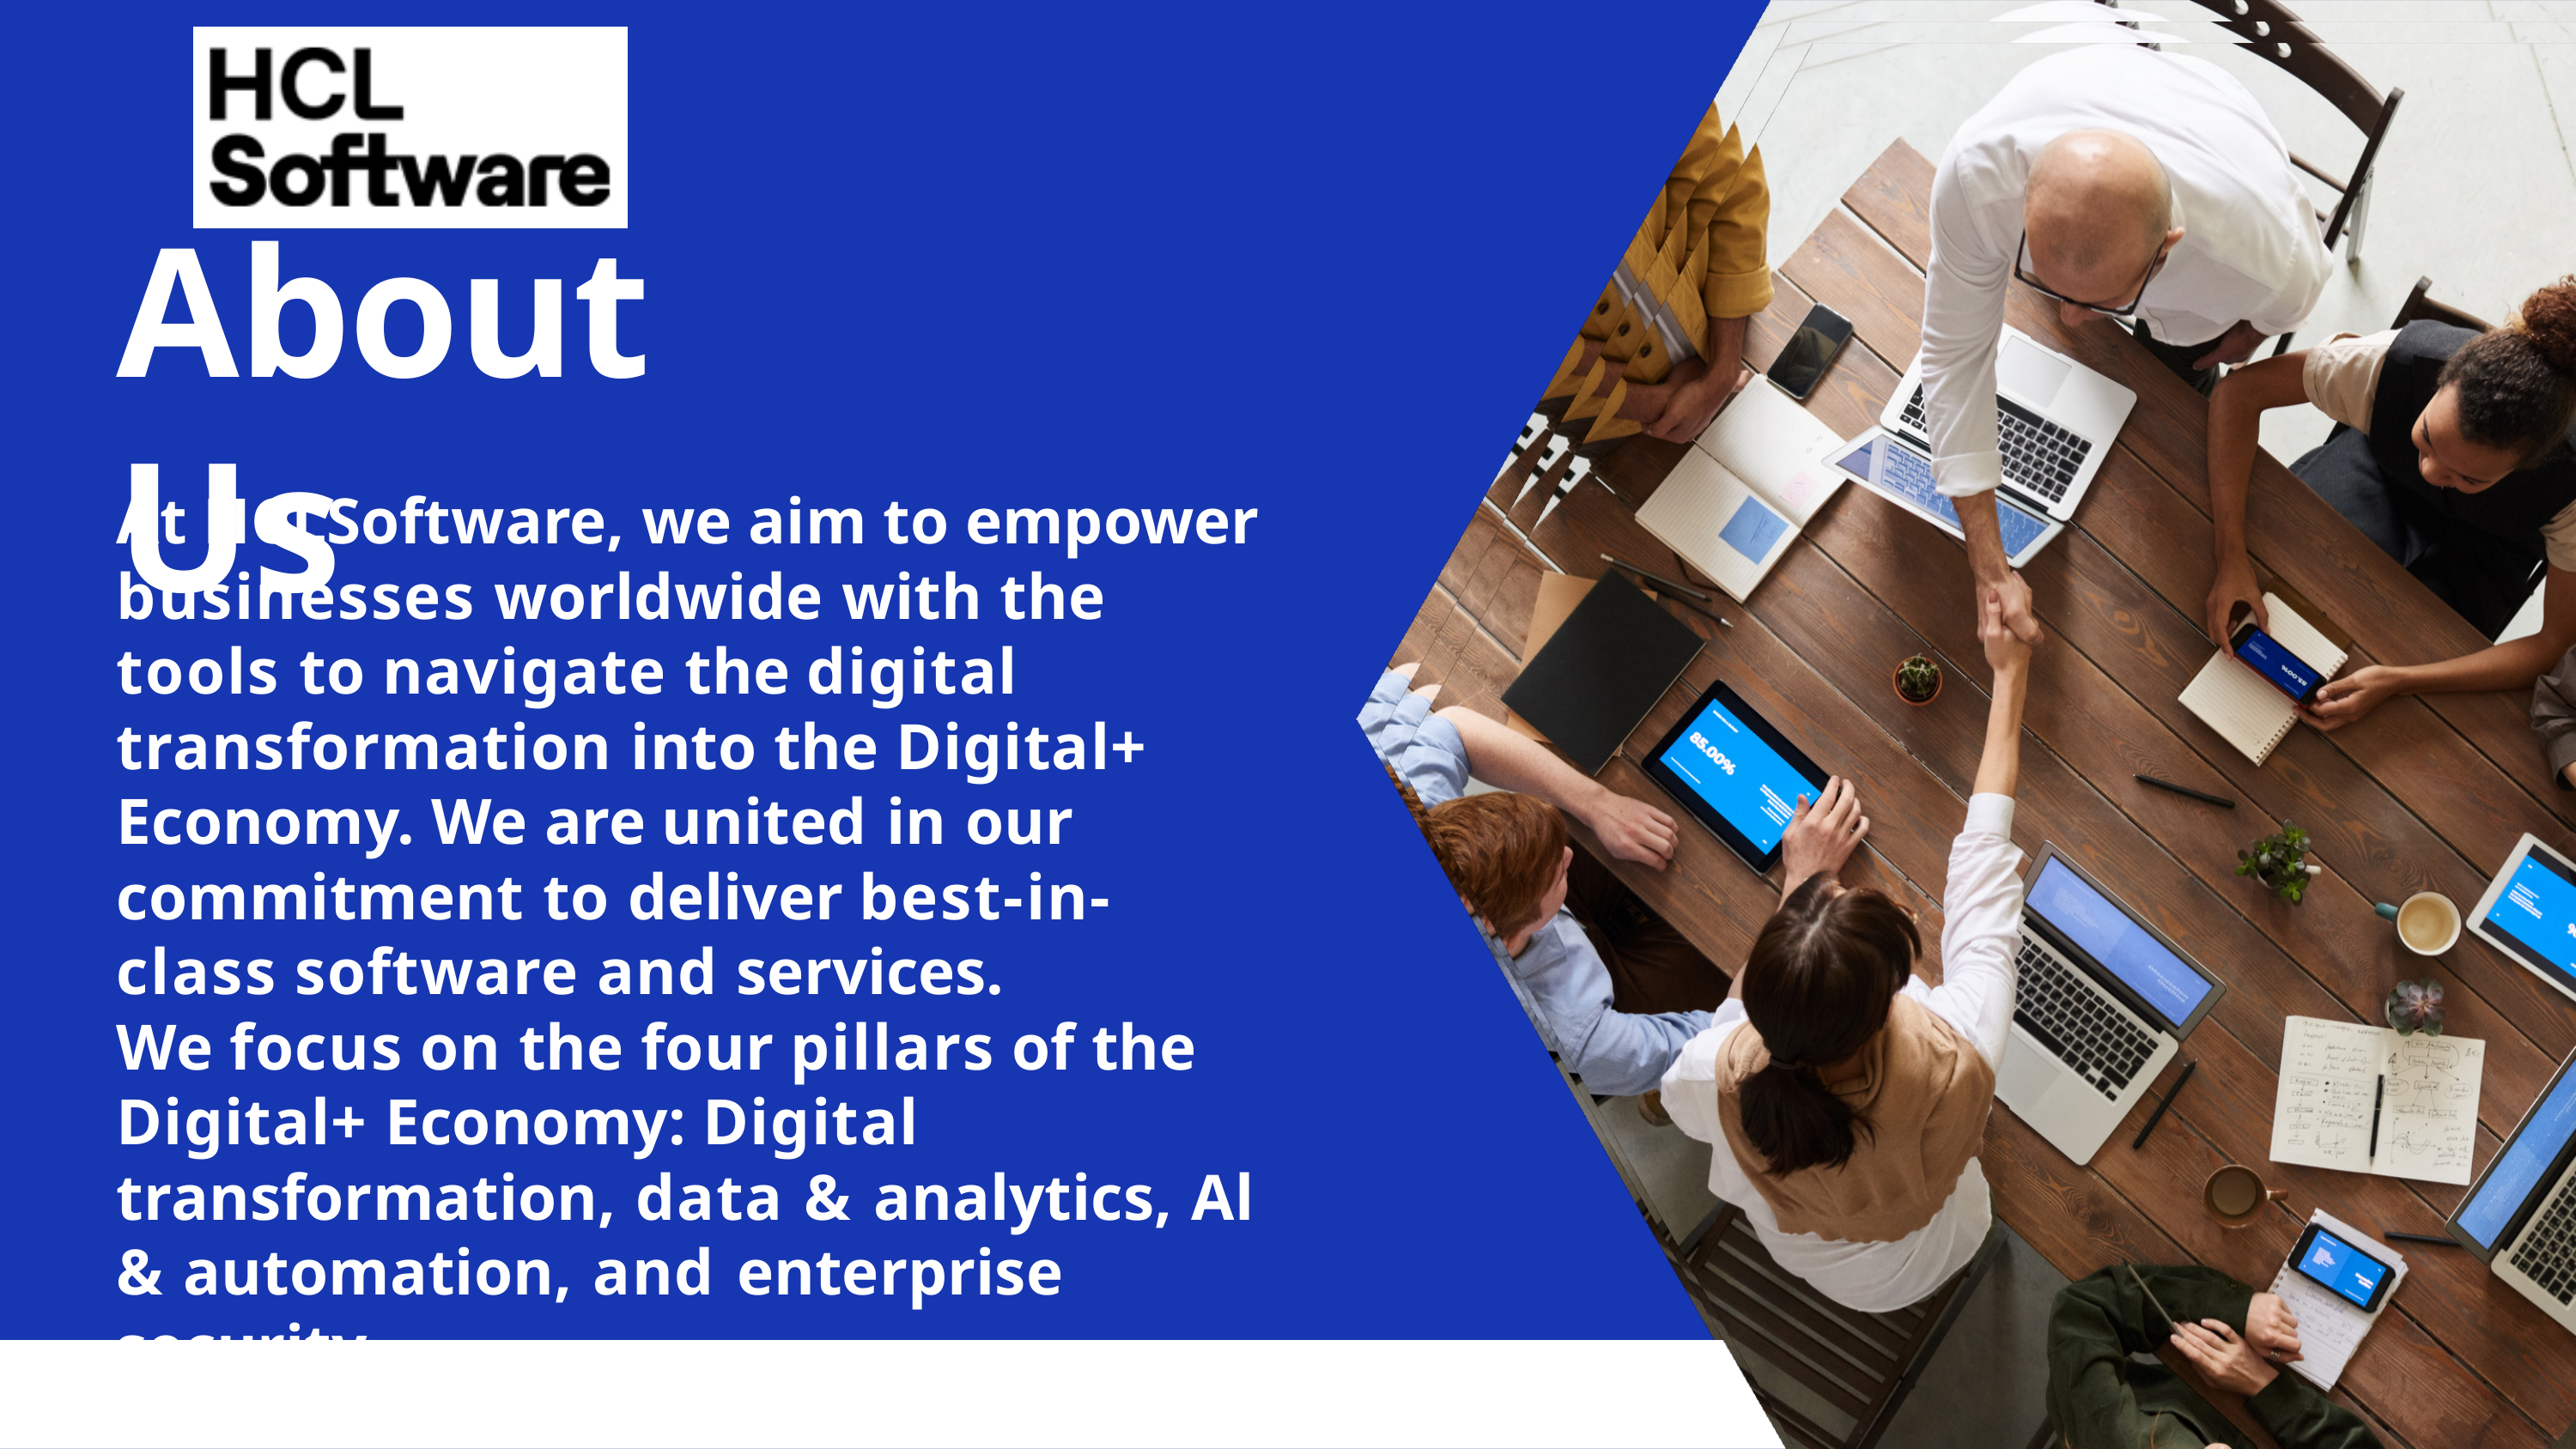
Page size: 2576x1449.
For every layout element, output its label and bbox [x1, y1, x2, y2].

text_box [193, 21, 2576, 1449]
text_box [0, 0, 2576, 1449]
